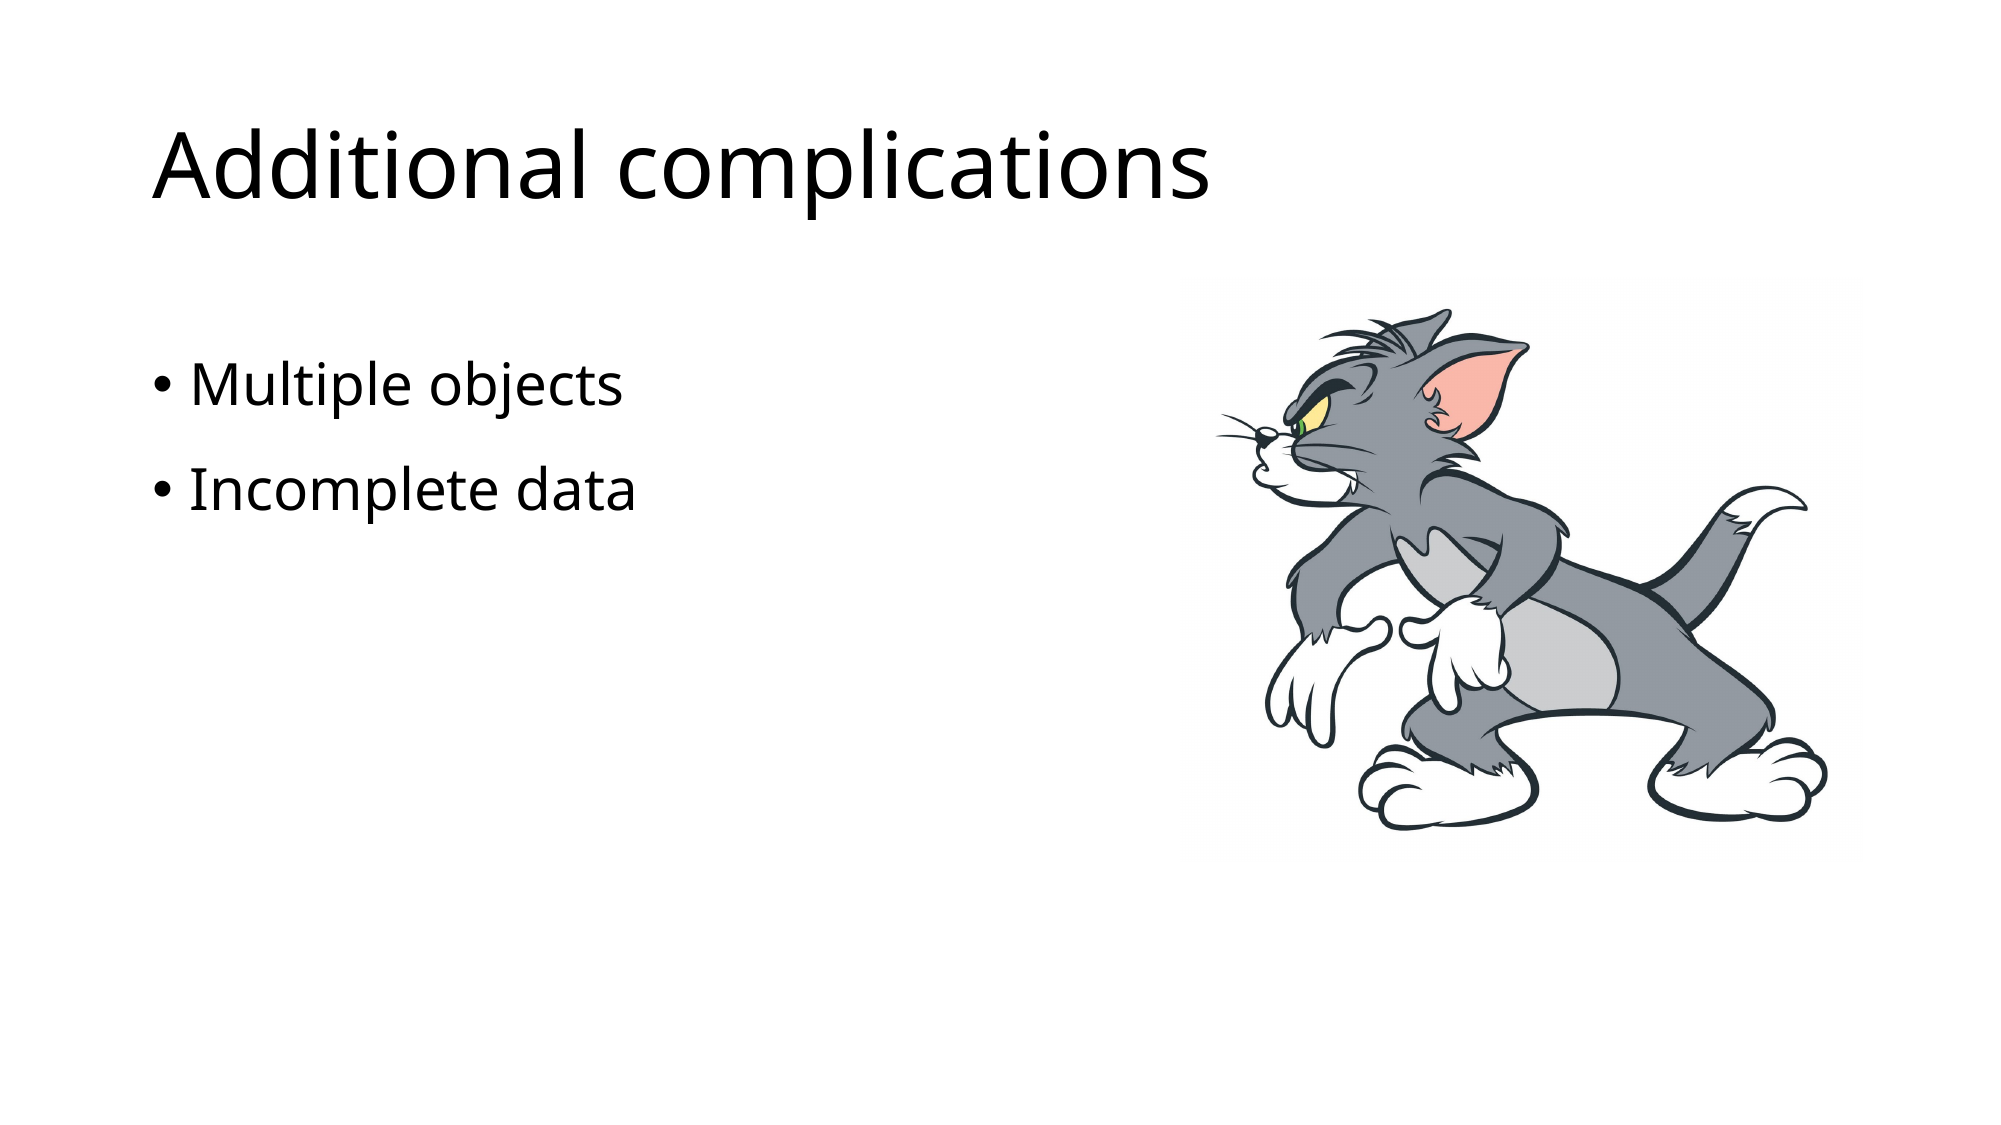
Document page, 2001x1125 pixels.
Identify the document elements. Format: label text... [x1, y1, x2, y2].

title Additional complications [137, 59, 1863, 278]
picture [1180, 277, 1863, 862]
list Multiple objects Incomplete data [137, 347, 1863, 1014]
